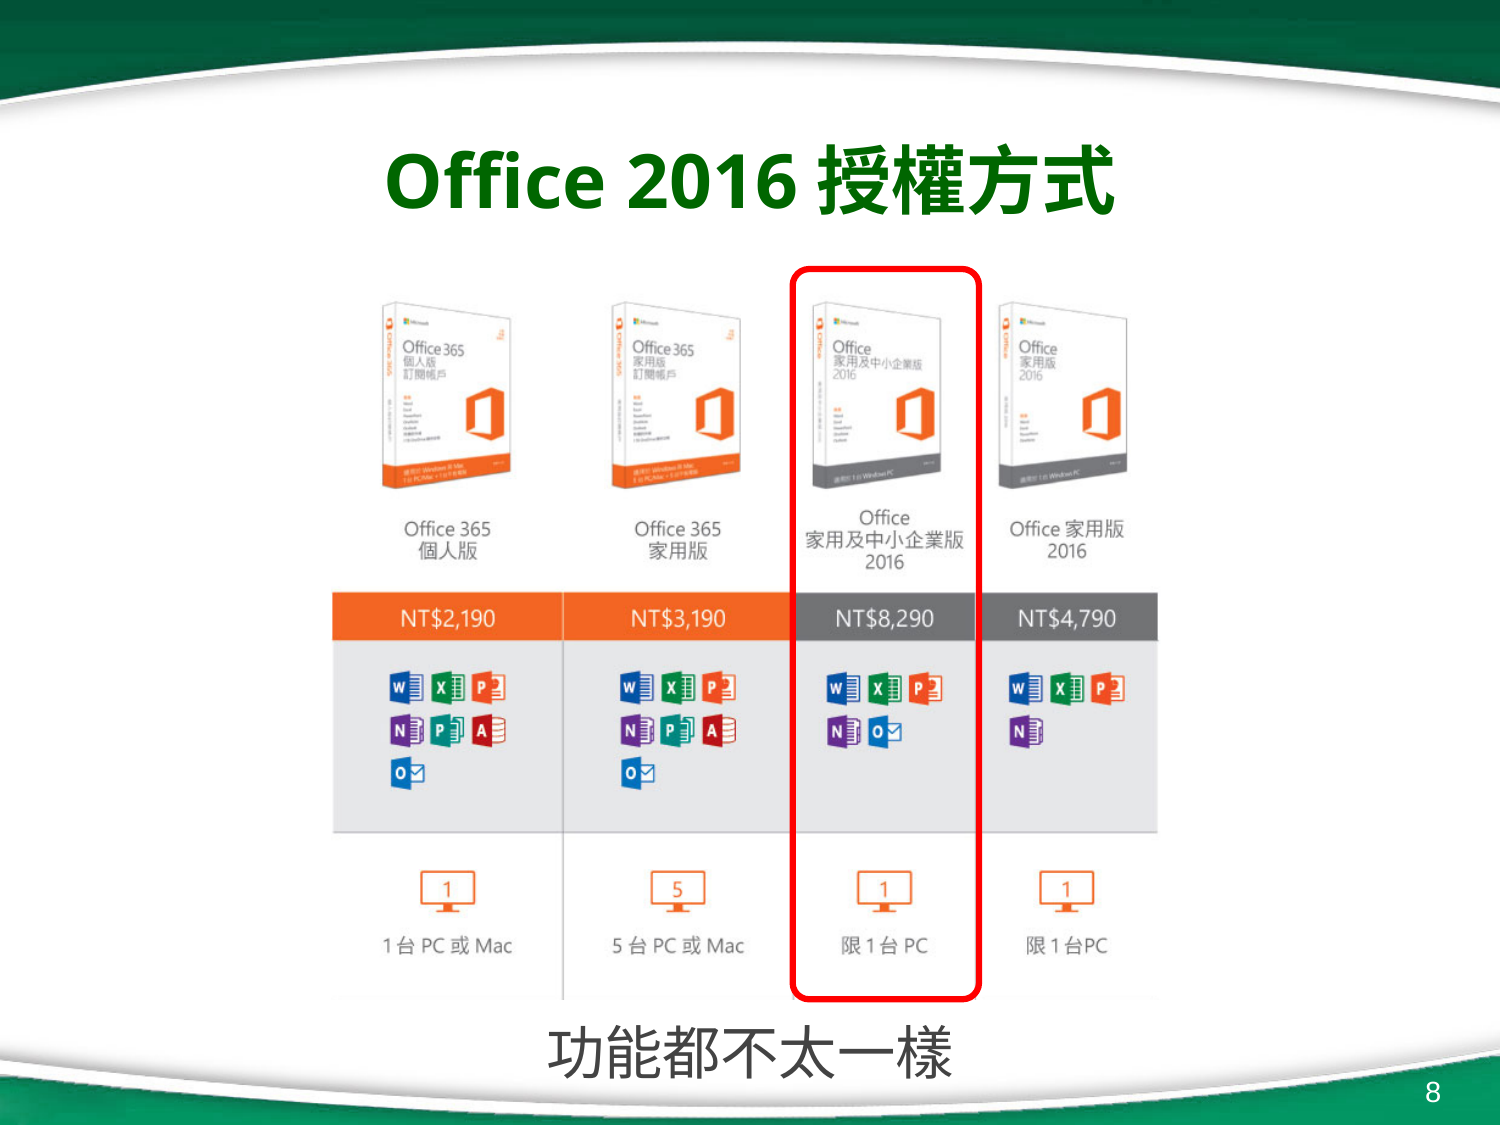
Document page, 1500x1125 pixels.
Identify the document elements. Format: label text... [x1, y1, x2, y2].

picture [0, 0, 1500, 1125]
list 功能都不太一樣 [51, 268, 1449, 1102]
slide_number ‹#› [1410, 1056, 1500, 1125]
title Office 2016授權方式 [51, 112, 1449, 246]
